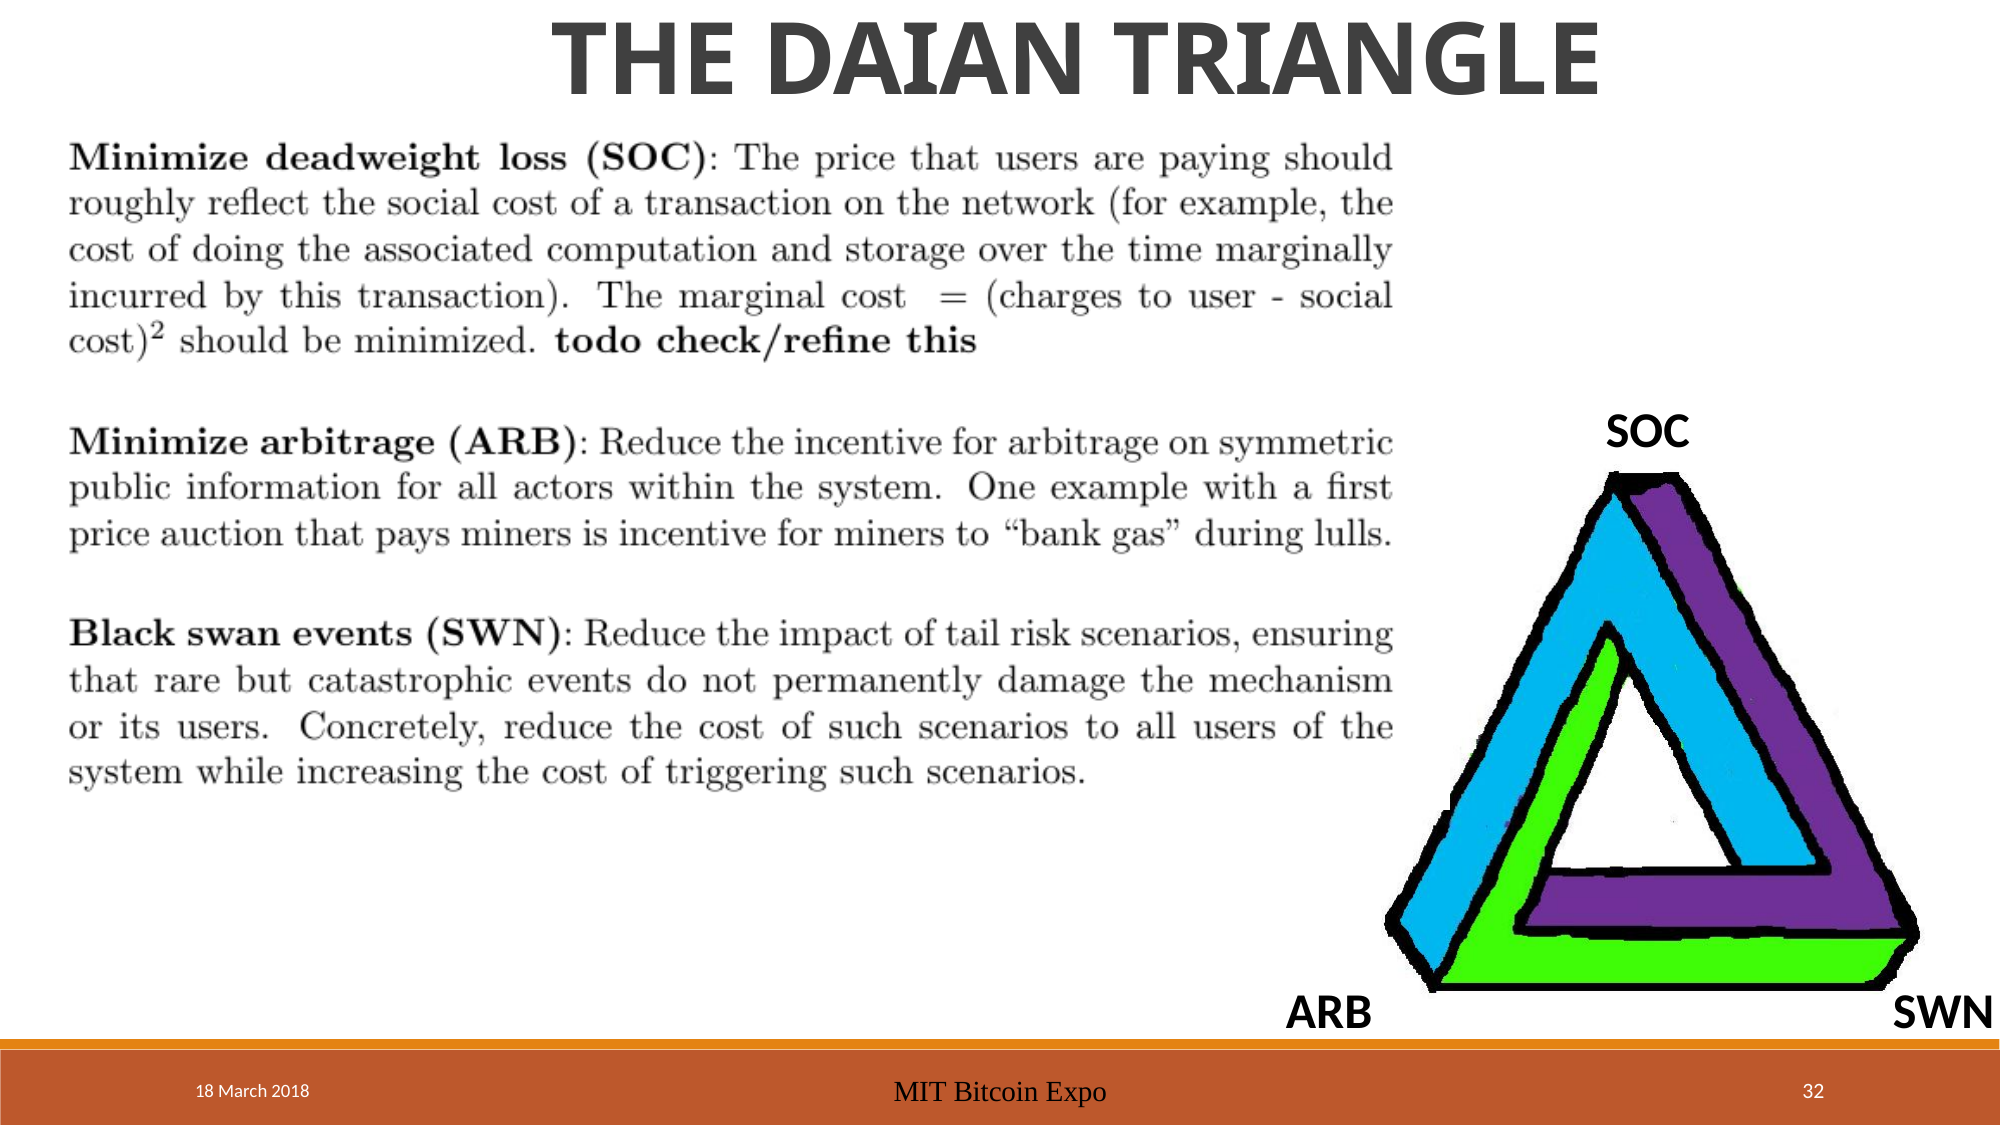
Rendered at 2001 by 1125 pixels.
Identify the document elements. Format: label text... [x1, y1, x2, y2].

slide_number 32 [1624, 1059, 1840, 1120]
footer MIT Bitcoin Expo [604, 1059, 1396, 1120]
text_box SWN [1718, 970, 2000, 1046]
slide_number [180, 1059, 586, 1120]
text_box ARB [1104, 970, 1555, 1046]
text_box SOC [1459, 389, 1873, 460]
title THE DAIAN TRIANGLE [535, 0, 2000, 123]
picture [39, 121, 1926, 999]
